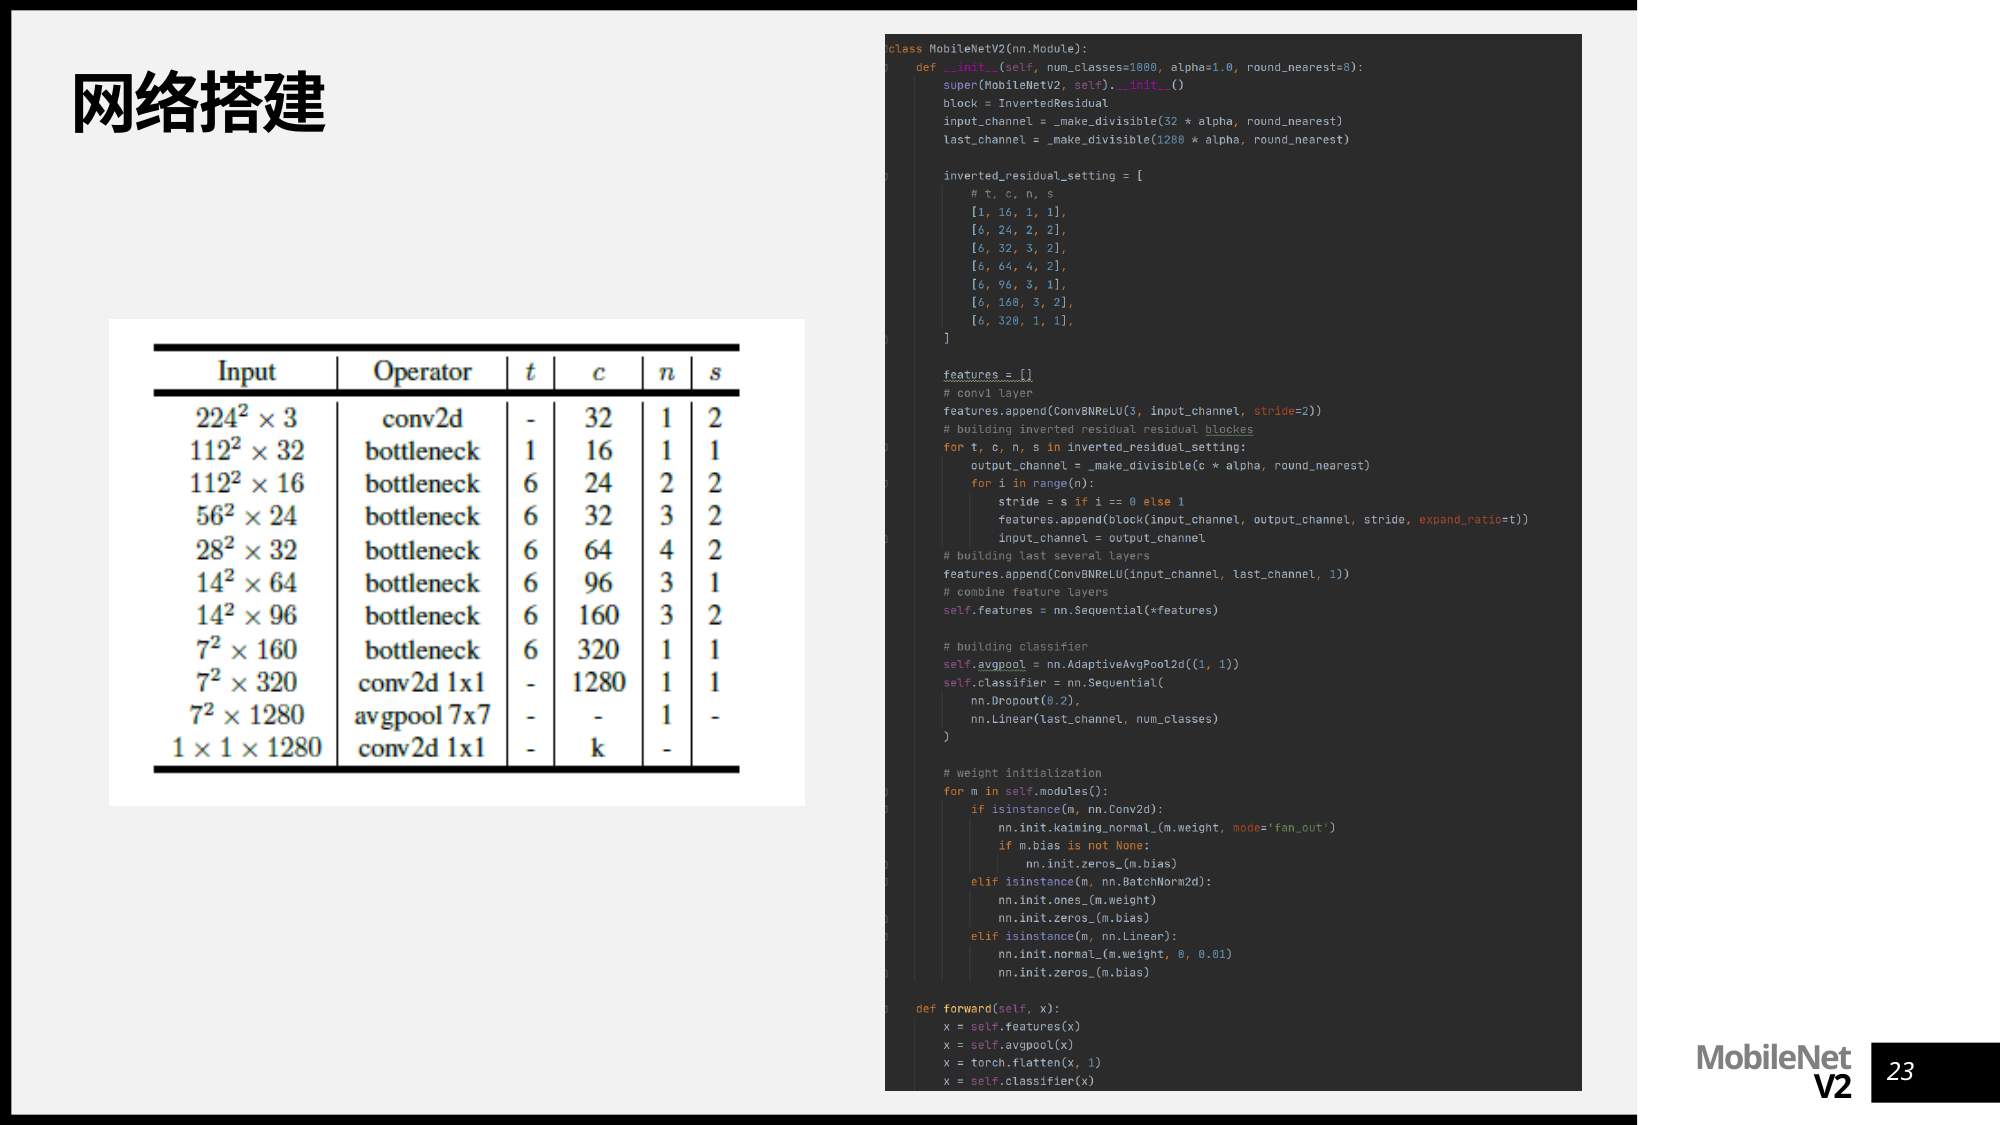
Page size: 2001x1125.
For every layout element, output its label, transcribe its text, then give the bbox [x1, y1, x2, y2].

slide_number 23 [1877, 1050, 1924, 1096]
picture [885, 34, 1582, 1091]
picture [109, 319, 805, 806]
title 网络搭建 [70, 70, 885, 142]
